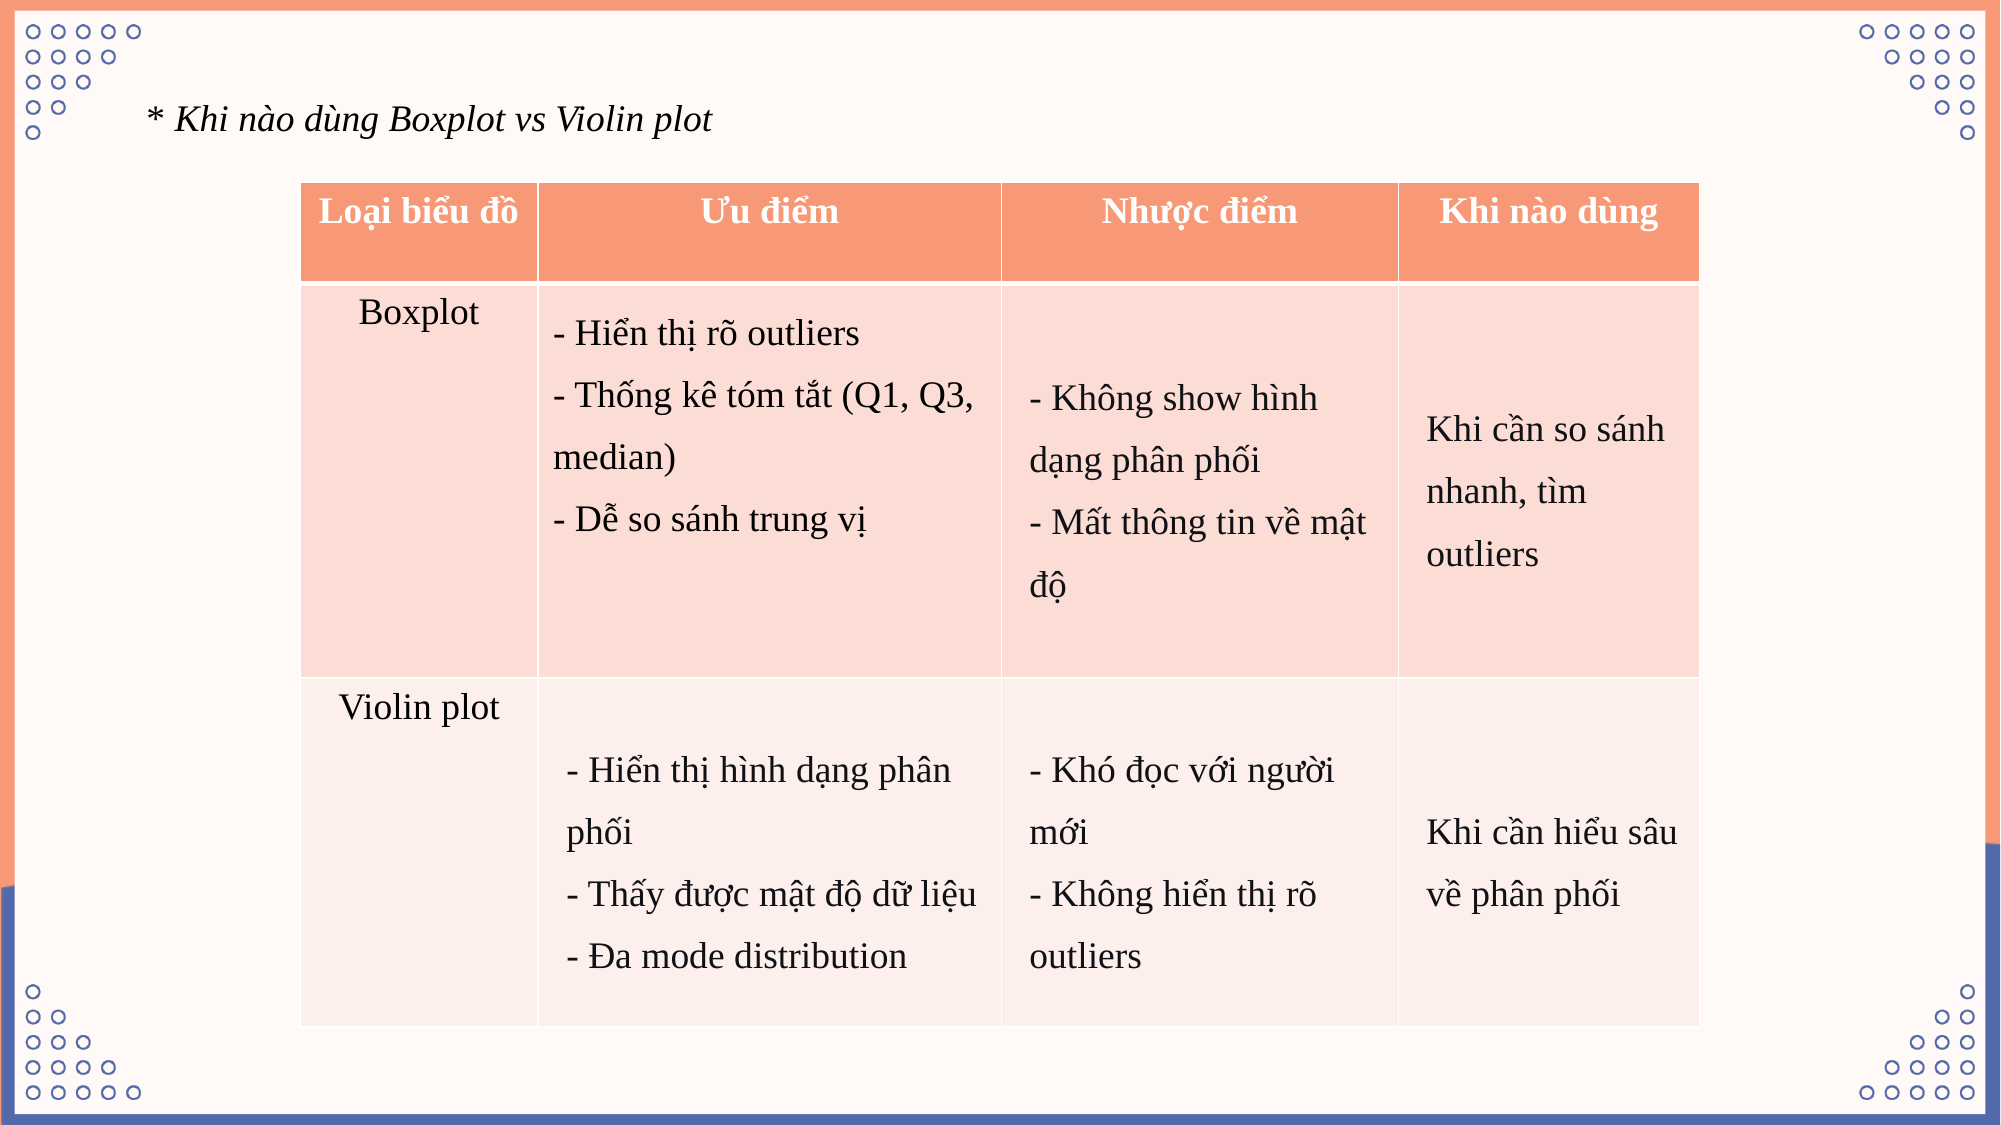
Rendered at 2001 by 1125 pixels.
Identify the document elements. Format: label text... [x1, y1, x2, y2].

table_header Nhược điểm [1002, 183, 1398, 281]
picture [1859, 984, 1975, 1100]
picture [25, 984, 141, 1100]
picture [1859, 24, 1975, 140]
table_cell - Khó đọc với người mới - Không hiển thị rõ outliers [1002, 679, 1398, 1026]
picture [3, 842, 2000, 1125]
table_cell Khi cần so sánh nhanh, tìm outliers [1399, 286, 1699, 677]
table_header Khi nào dùng [1399, 183, 1699, 281]
table_header Loại biểu đồ [301, 183, 537, 281]
table_cell Violin plot [301, 679, 537, 1026]
table_cell - Hiển thị hình dạng phân phối - Thấy được mật độ dữ liệu - Đa mode distribution [539, 679, 1001, 1026]
list * Khi nào dùng Boxplot vs Violin plot [122, 64, 928, 144]
table_cell - Không show hình dạng phân phối - Mất thông tin về mật độ [1002, 286, 1398, 677]
table_cell Boxplot [301, 286, 537, 677]
table_header Ưu điểm [539, 183, 1001, 281]
picture [25, 24, 141, 140]
table_cell - Hiển thị rõ outliers - Thống kê tóm tắt (Q1, Q3, median) - Dễ so sánh trung vị [539, 286, 1001, 677]
table_cell Khi cần hiểu sâu về phân phối [1399, 679, 1699, 1026]
